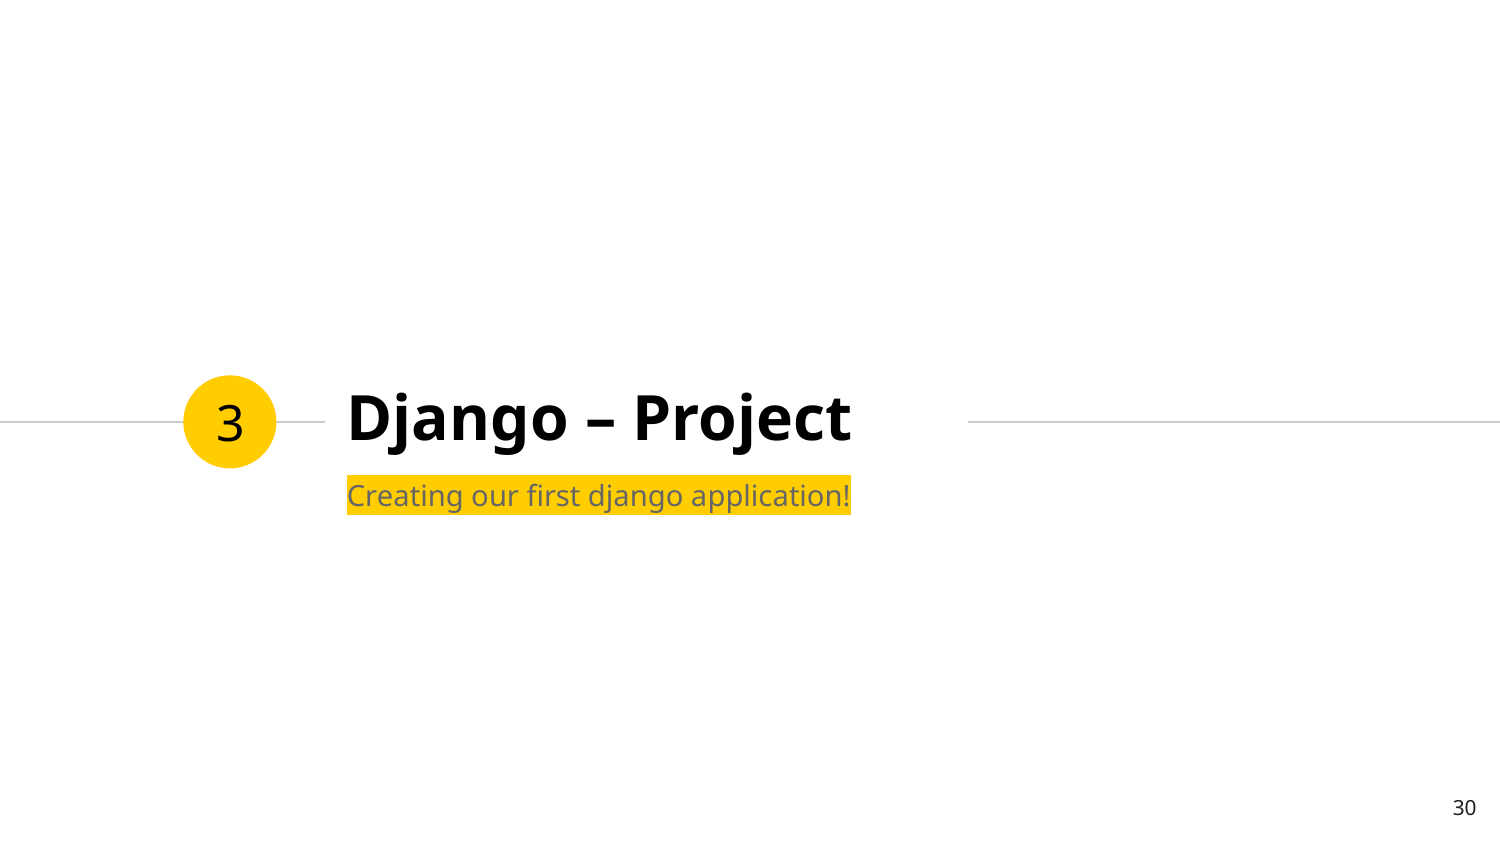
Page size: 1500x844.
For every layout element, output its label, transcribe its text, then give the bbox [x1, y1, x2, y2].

slide_number 30 [1401, 779, 1492, 844]
title Django – Project [331, 277, 954, 461]
subtitle Creating our first django application! [331, 461, 1249, 591]
text_box 3 [186, 375, 276, 468]
